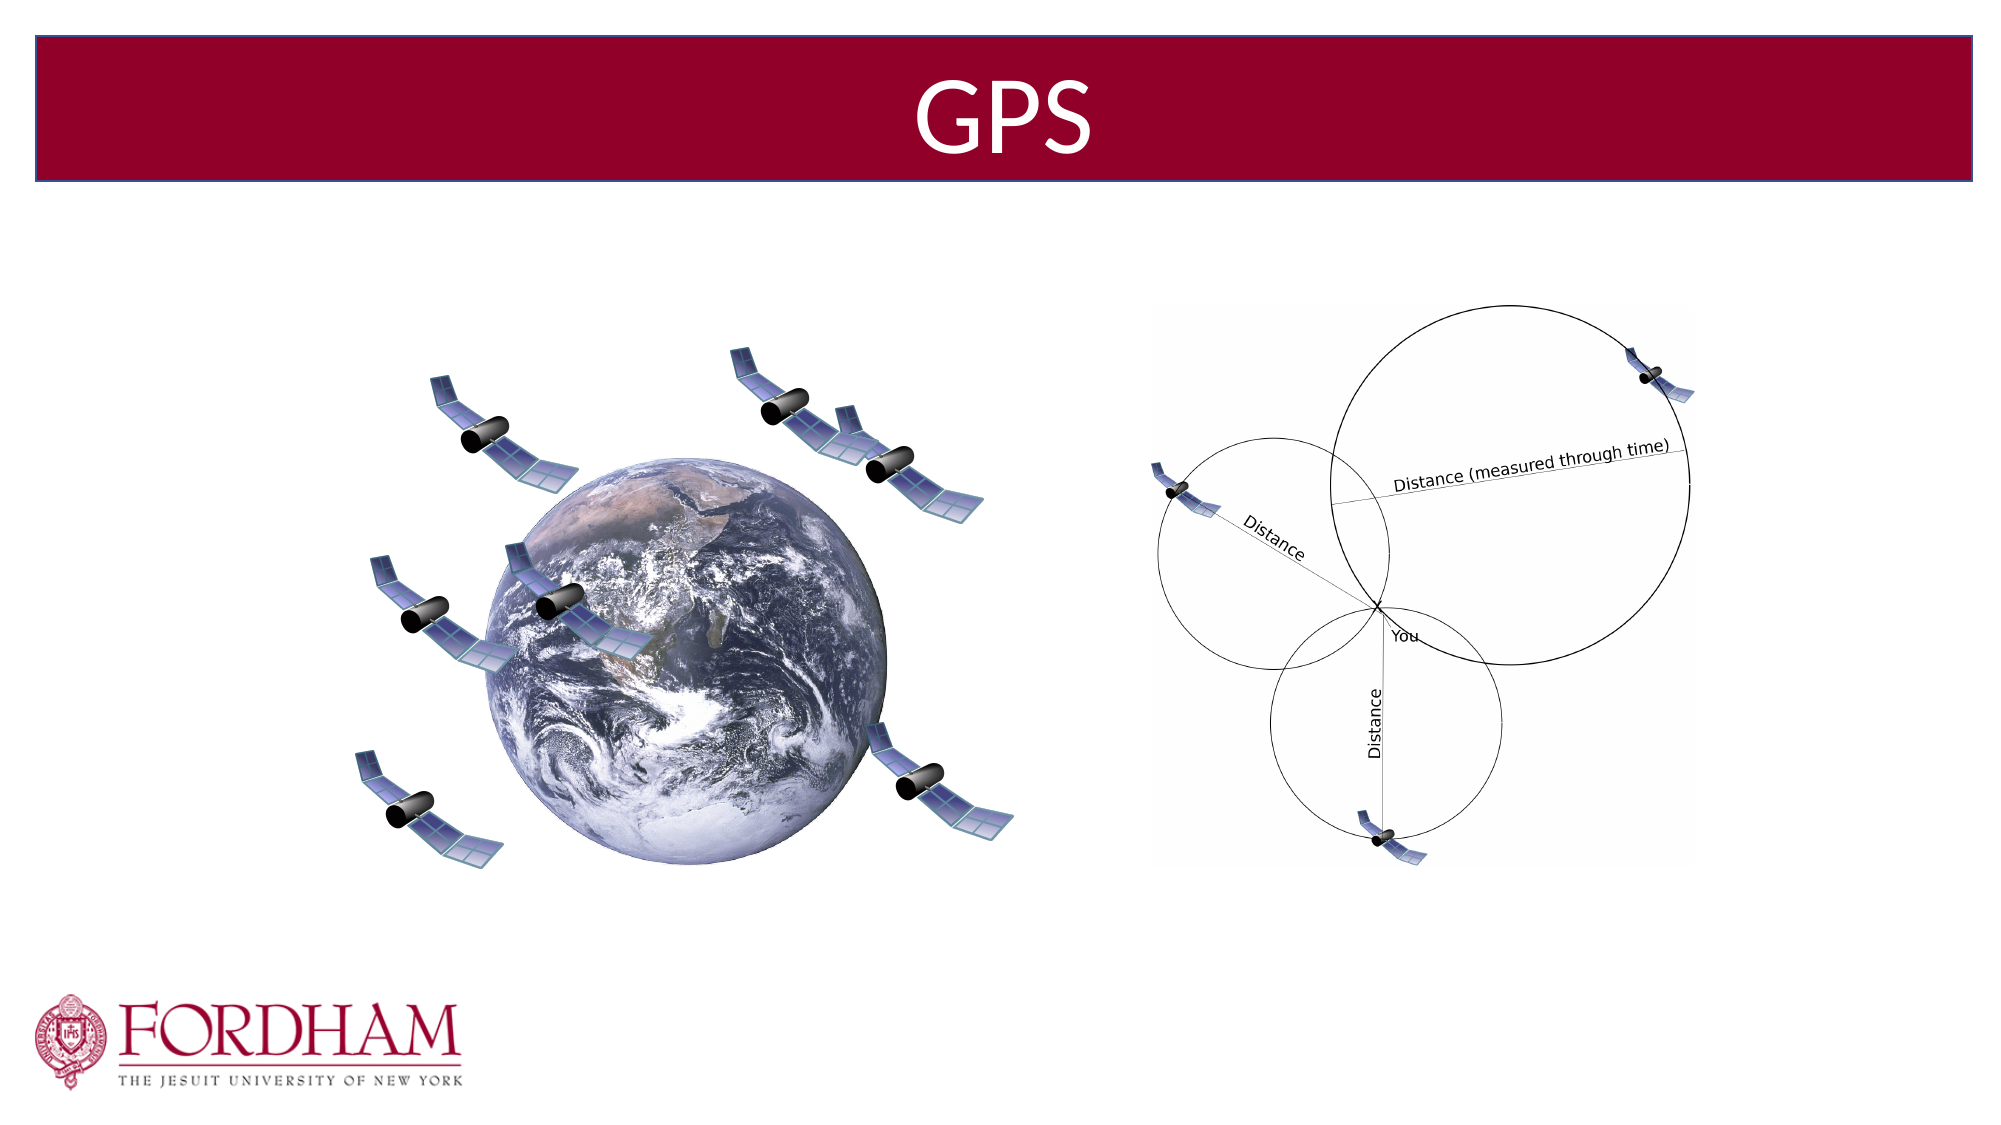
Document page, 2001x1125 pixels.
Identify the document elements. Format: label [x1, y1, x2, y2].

text_box [35, 36, 1972, 1092]
picture [1151, 305, 1695, 866]
picture [355, 347, 1014, 870]
